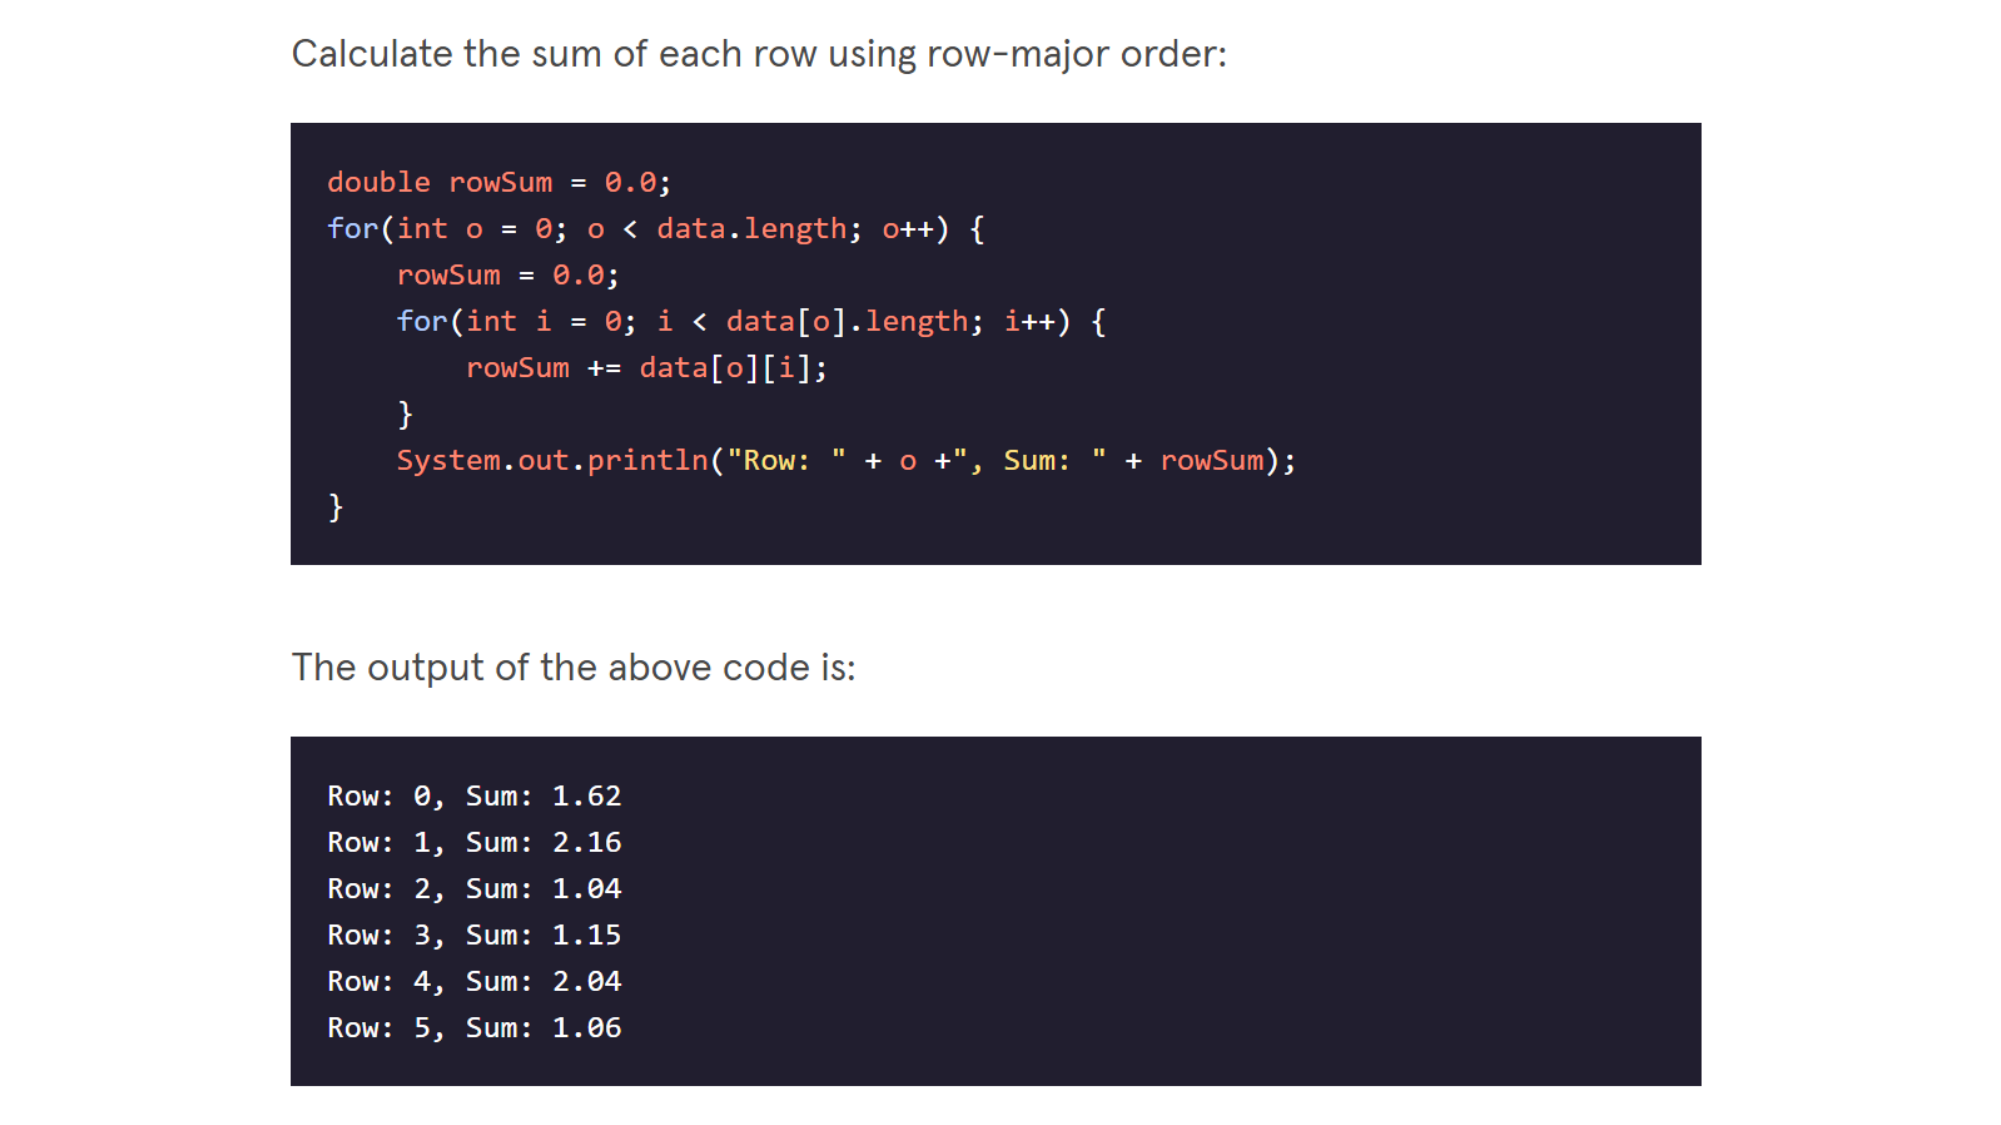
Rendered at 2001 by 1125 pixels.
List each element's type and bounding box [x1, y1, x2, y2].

picture [257, 0, 1743, 1125]
